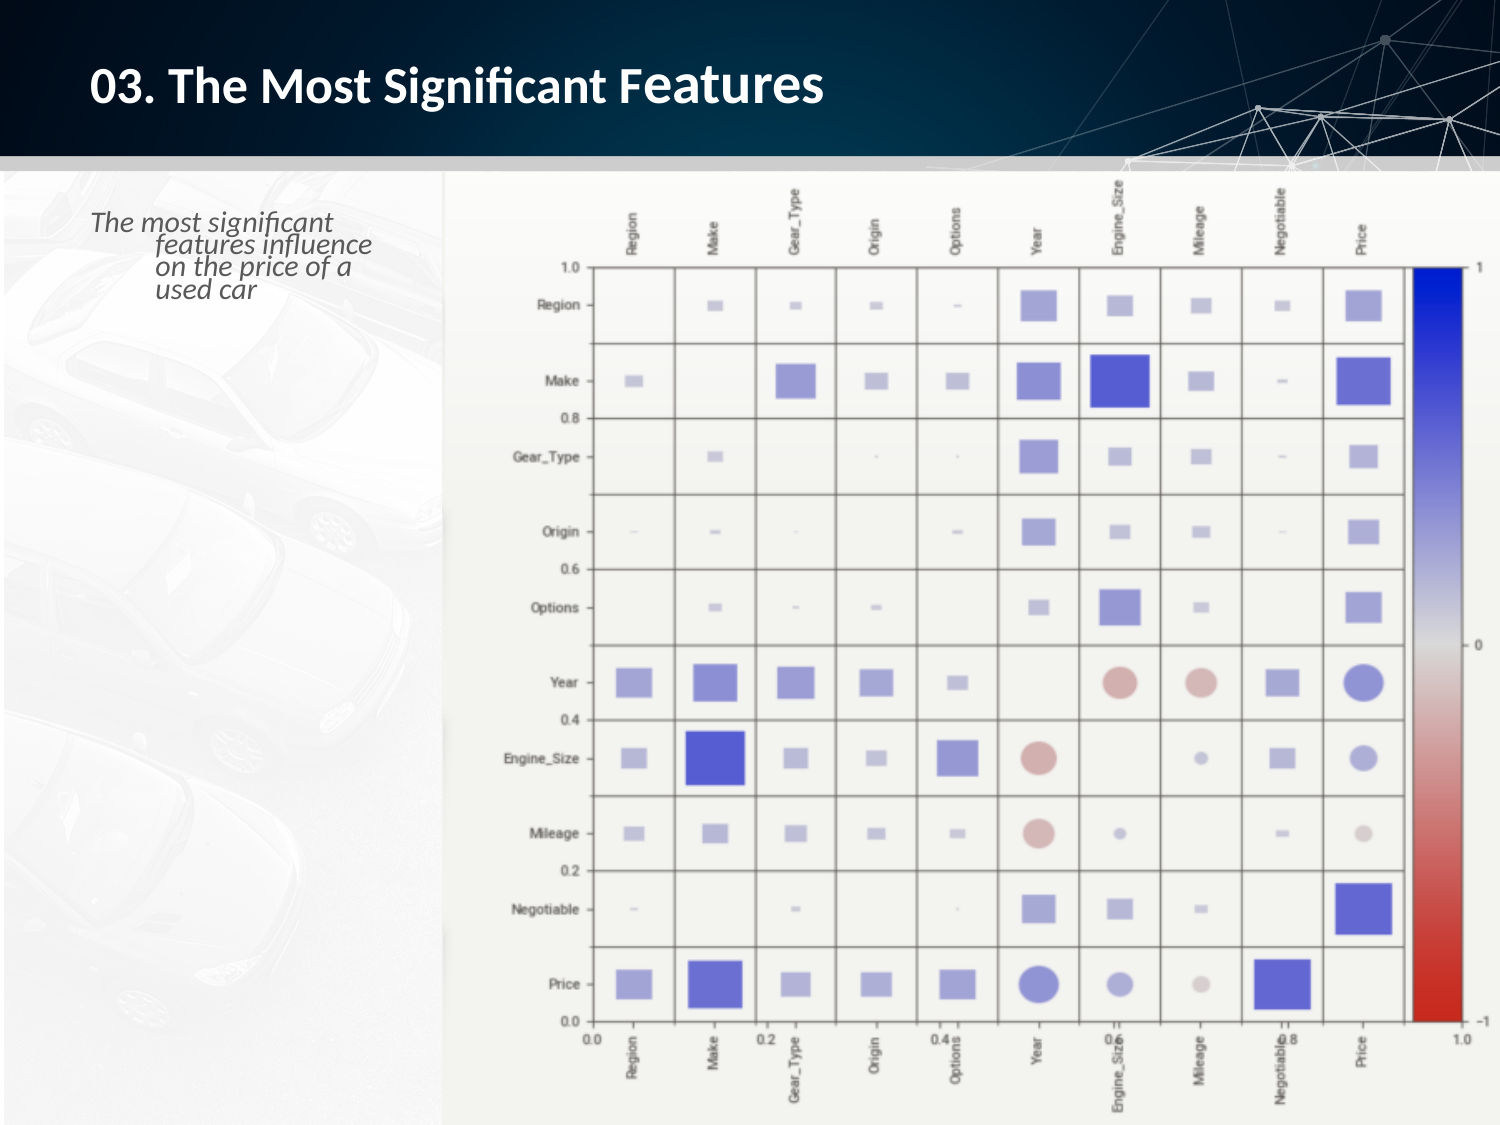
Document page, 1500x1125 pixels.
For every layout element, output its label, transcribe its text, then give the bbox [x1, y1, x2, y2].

picture [0, 0, 1500, 1125]
title 03. The Most Significant Features [75, 14, 1444, 146]
list The most significant features influence on the price of a used car [75, 208, 408, 315]
